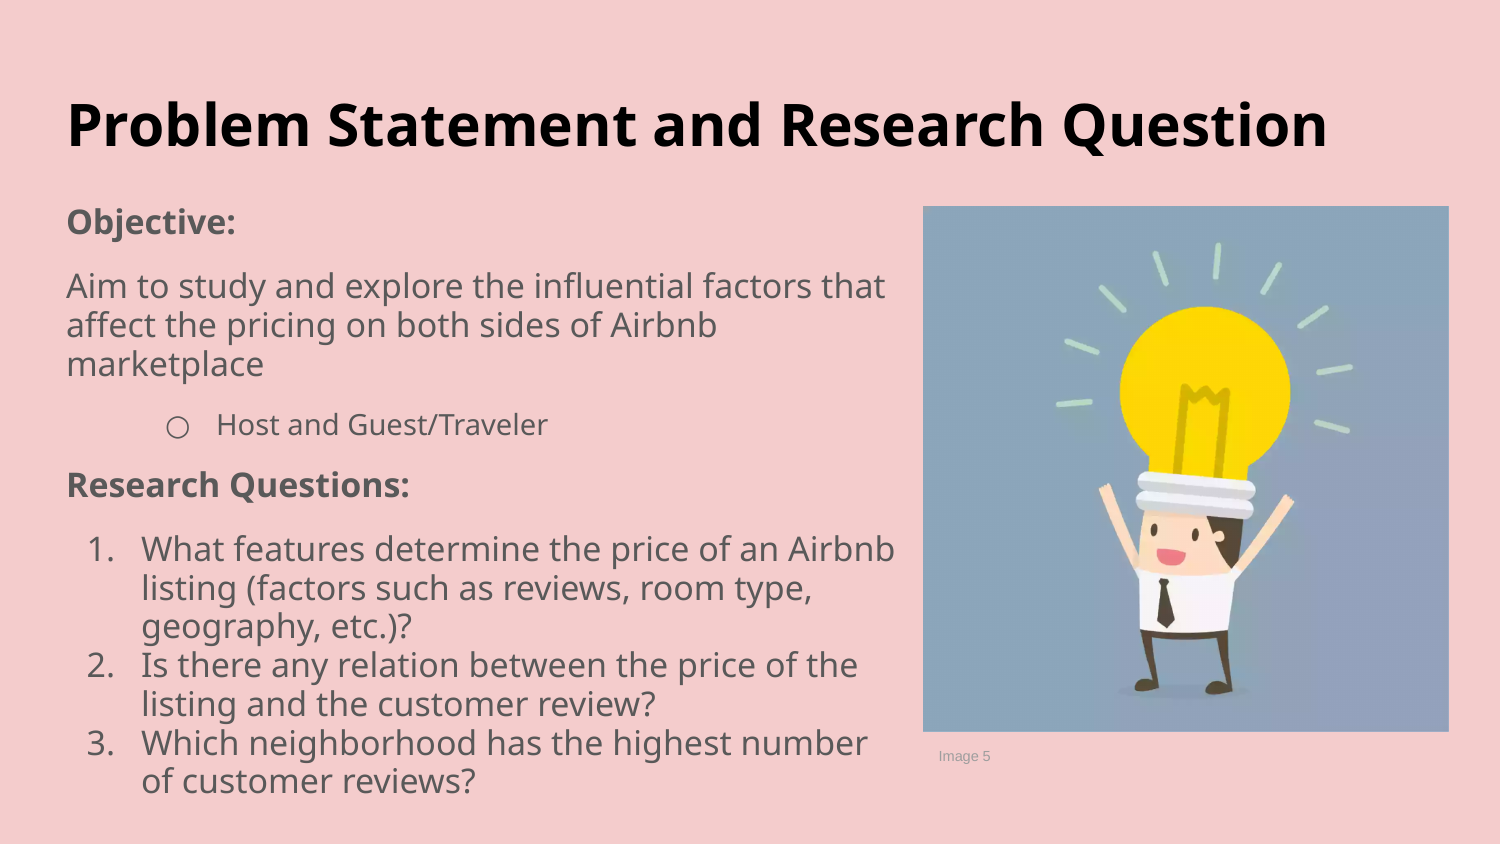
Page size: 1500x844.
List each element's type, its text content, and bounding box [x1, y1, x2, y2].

picture [923, 206, 1450, 732]
text_box Image 5 [923, 740, 1051, 773]
title Problem Statement and Research Question [51, 72, 1449, 167]
list Objective: Aim to study and explore the influential factors that affect the pricing on both sides of Airbnb marketplace Host and Guest/Traveler Research Questions: What features determine the price of an Airbnb listing (factors such as reviews, room type, geography, etc.)? Is there any relation between the price of the listing and the customer review? Which neighborhood has the highest number of customer reviews? [51, 189, 924, 750]
